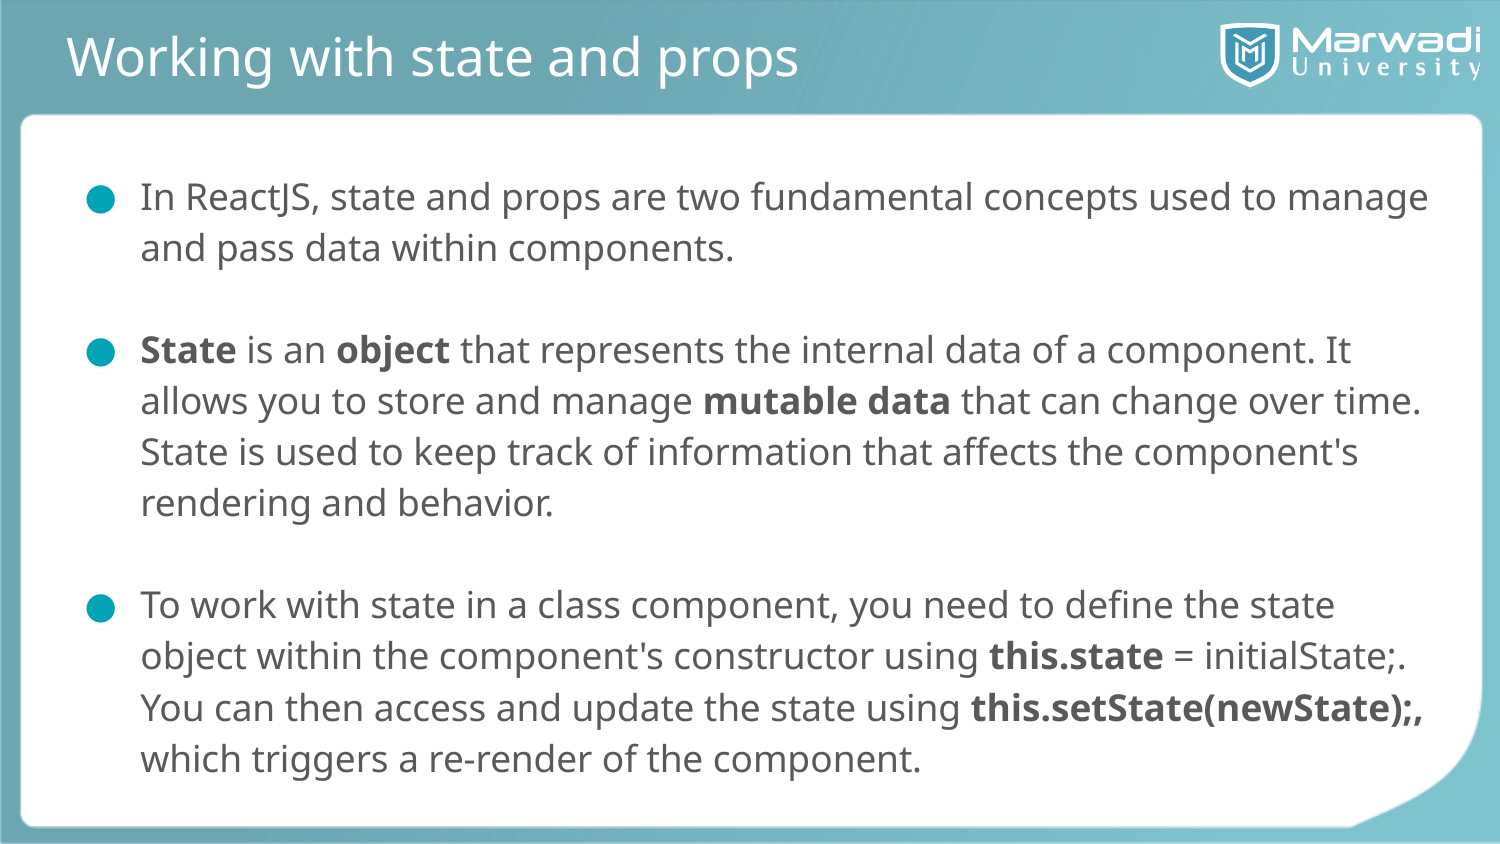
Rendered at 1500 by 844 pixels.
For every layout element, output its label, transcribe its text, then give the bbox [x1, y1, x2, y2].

picture [0, 0, 1500, 844]
title Working with state and props [51, 8, 1023, 103]
list In ReactJS, state and props are two fundamental concepts used to manage and pass data within components. State is an object that represents the internal data of a component. It allows you to store and manage mutable data that can change over time. State is used to keep track of information that affects the component's rendering and behavior. To work with state in a class component, you need to define the state object within the component's constructor using this.state = initialState;. You can then access and update the state using this.setState(newState);, which triggers a re-render of the component. [51, 151, 1449, 796]
